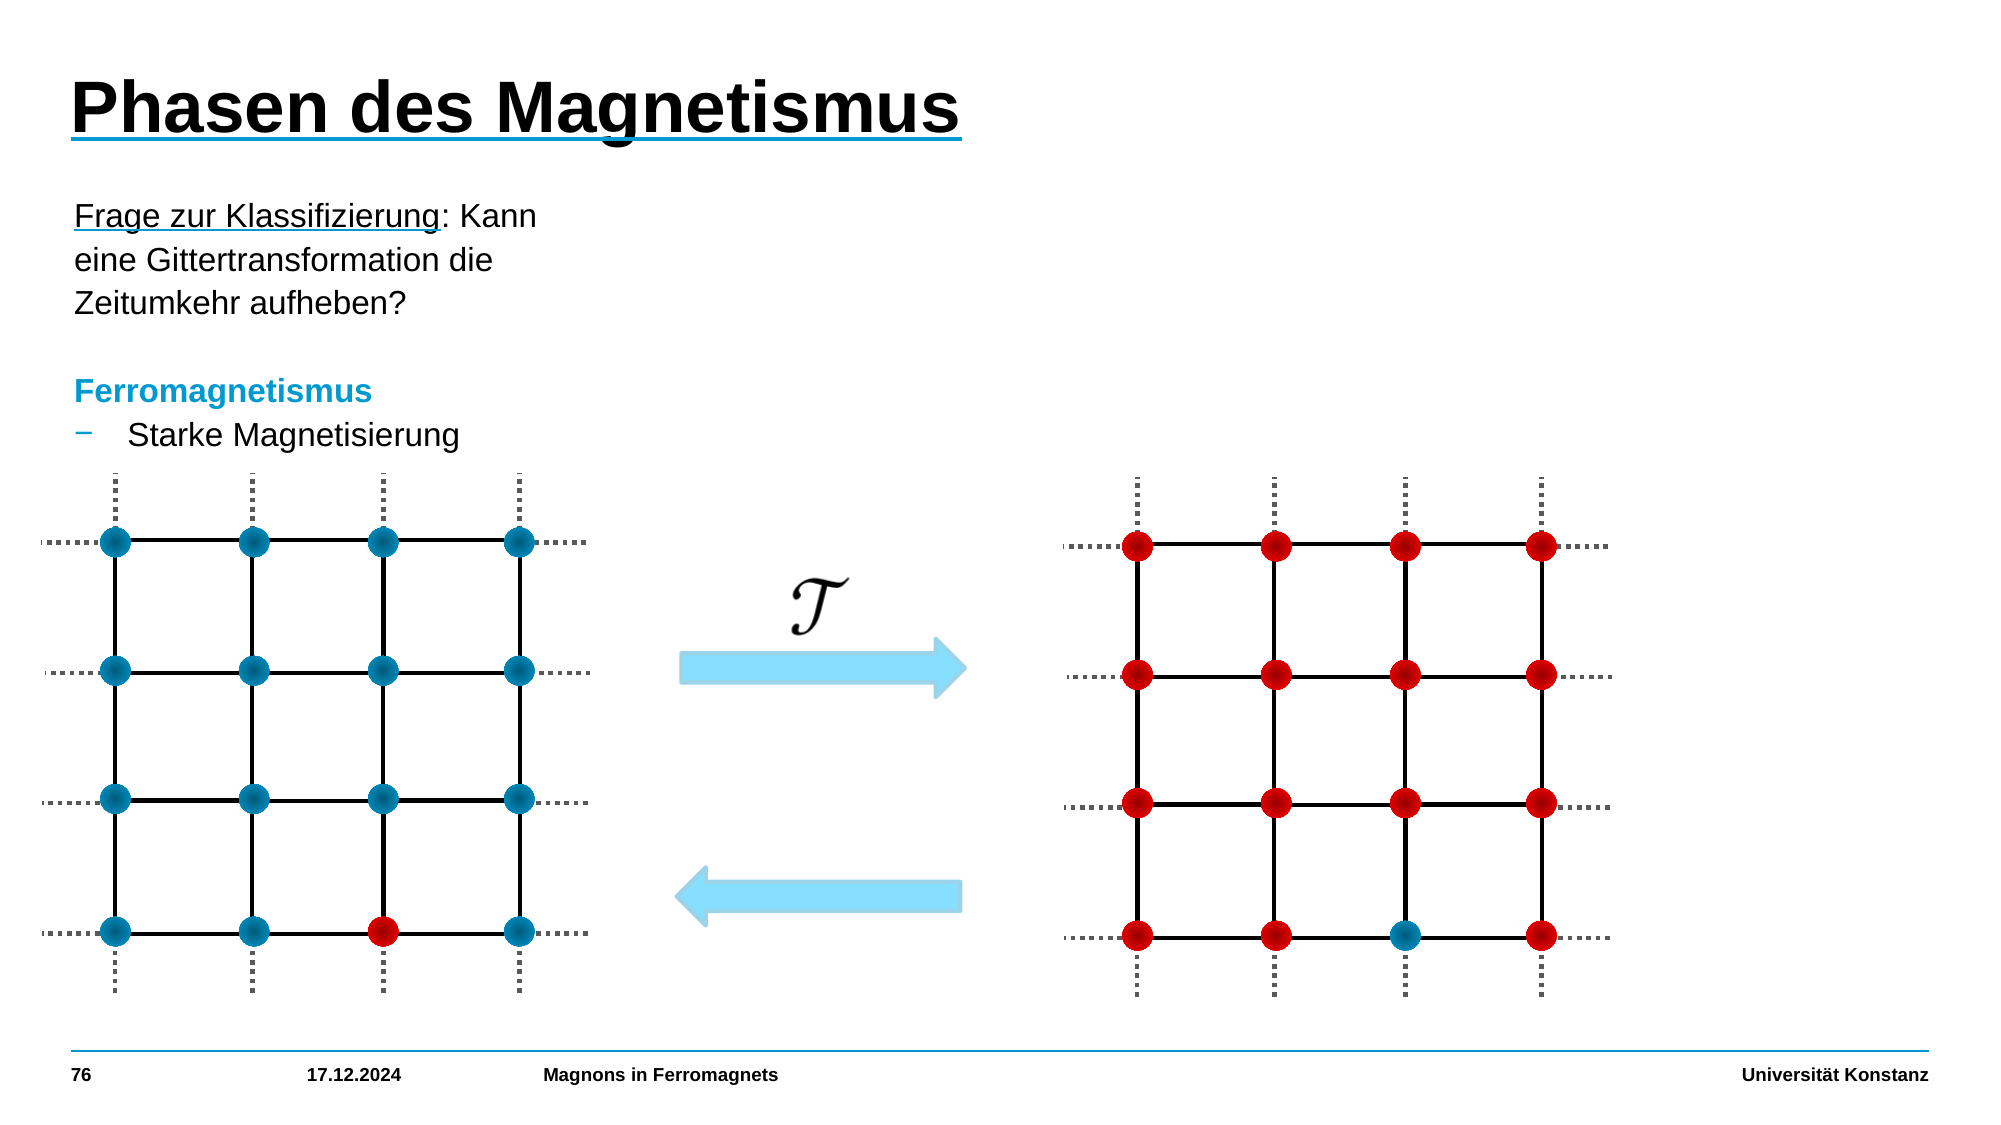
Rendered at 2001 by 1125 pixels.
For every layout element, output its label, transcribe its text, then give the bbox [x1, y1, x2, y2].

text_box [674, 865, 963, 928]
picture [779, 558, 858, 645]
list Frage zur Klassifizierung: Kann eine Gittertransformation die Zeitumkehr aufheben? Ferromagnetismus Starke Magnetisierung [74, 200, 598, 946]
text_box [1062, 476, 1613, 997]
title Phasen des Magnetismus [70, 66, 1457, 200]
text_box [40, 472, 591, 993]
text_box [679, 636, 967, 700]
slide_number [306, 1058, 512, 1094]
footer Magnons in Ferromagnets [543, 1058, 1489, 1094]
slide_number 76 [70, 1058, 276, 1094]
